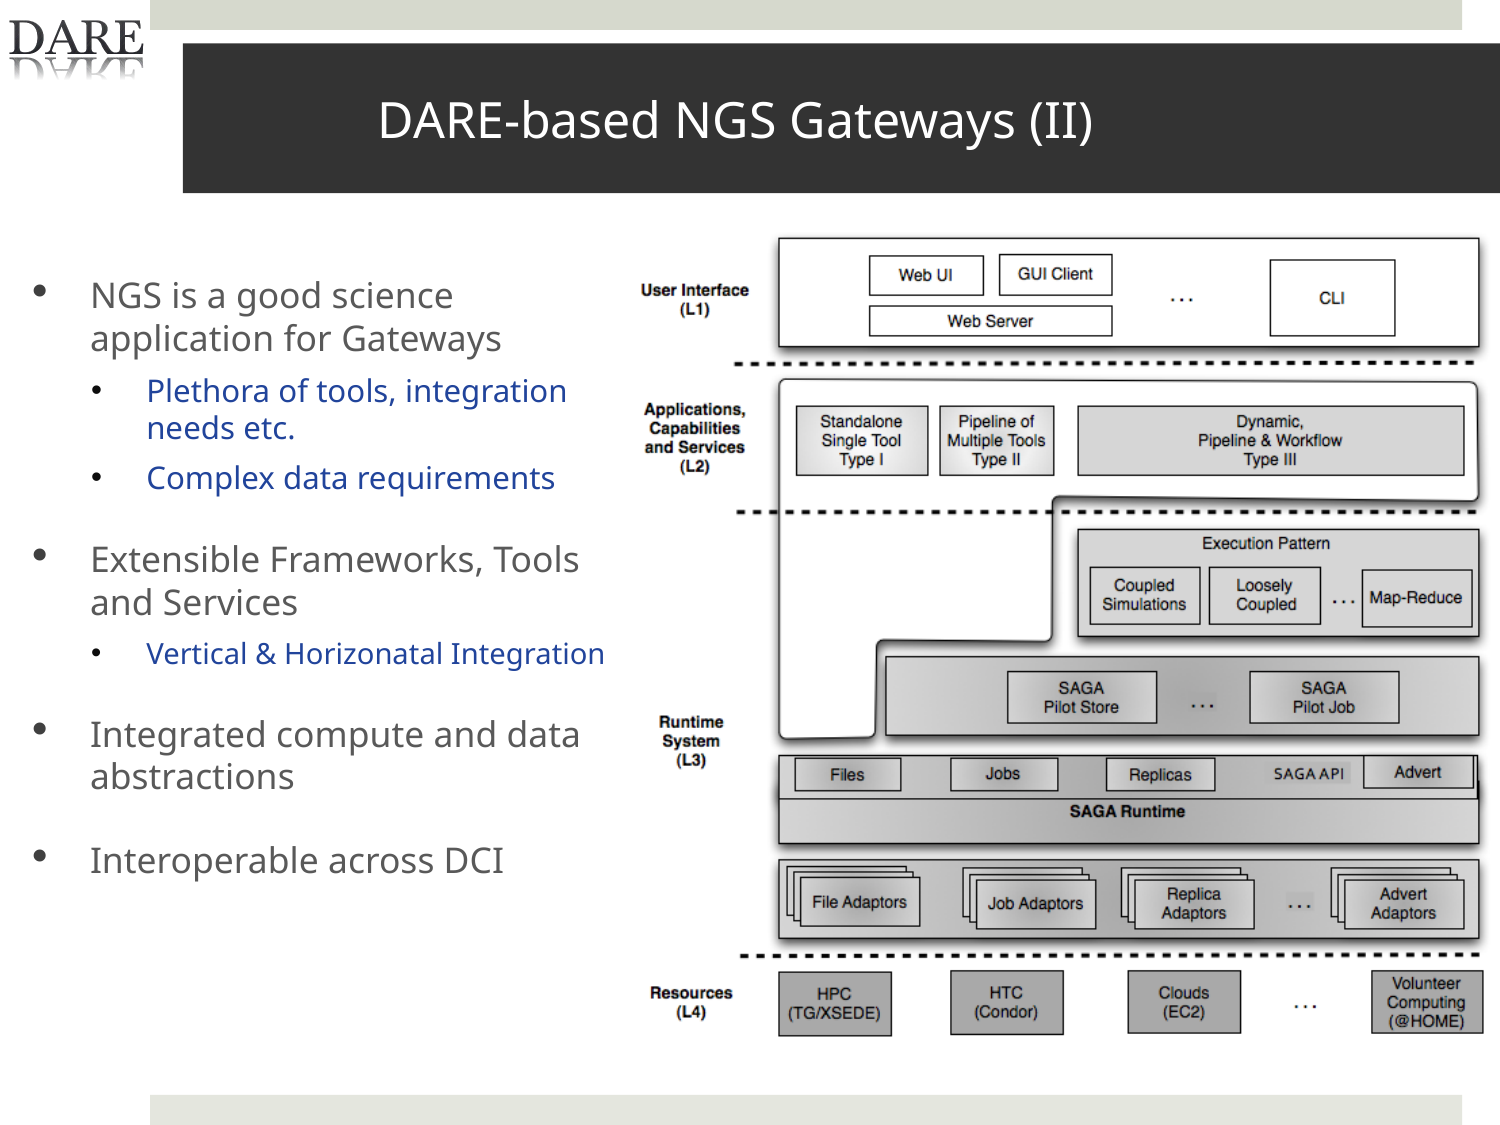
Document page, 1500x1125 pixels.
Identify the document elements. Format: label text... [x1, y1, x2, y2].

picture [634, 226, 1500, 1038]
list NGS is a good science application for Gateways Plethora of tools, integration needs etc. Complex data requirements Extensible Frameworks, Tools and Services Vertical & Horizonatal Integration Integrated compute and data abstractions Interoperable across DCI [18, 265, 634, 1038]
title DARE-based NGS Gateways (II) [182, 43, 1500, 194]
picture [0, 1, 152, 91]
